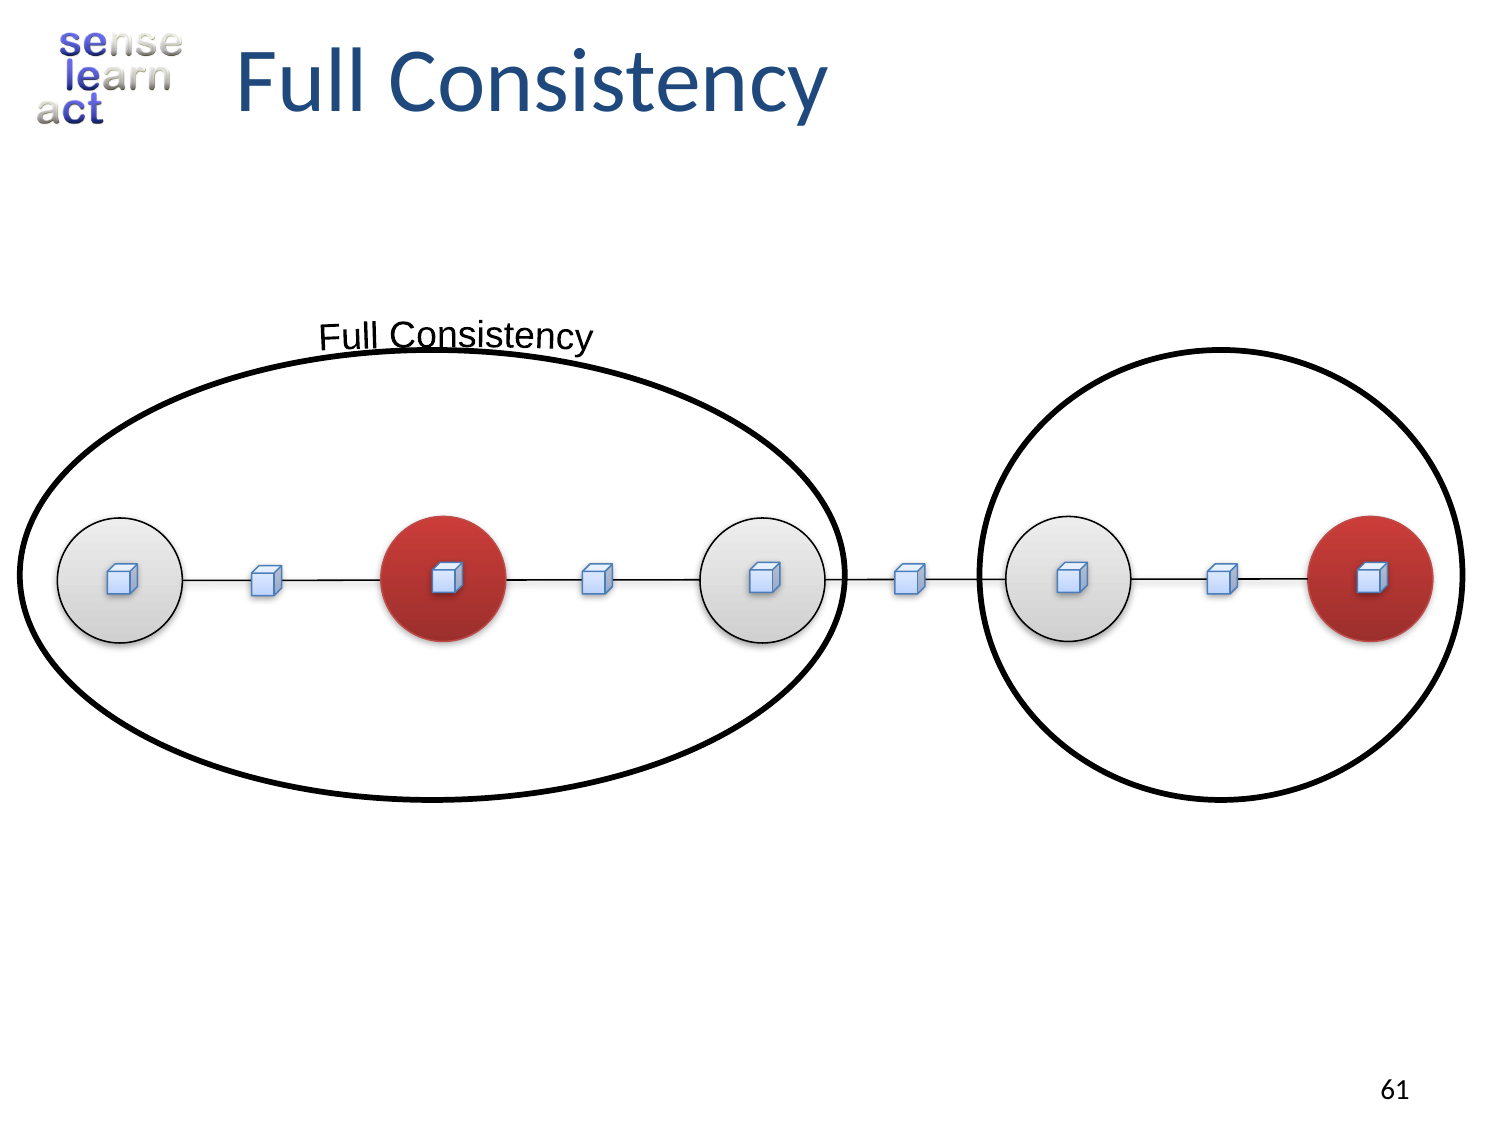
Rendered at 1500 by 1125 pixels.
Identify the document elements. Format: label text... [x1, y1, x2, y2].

text_box [1206, 563, 1239, 577]
text_box [894, 563, 926, 577]
title Full Consistency [220, 12, 1451, 138]
picture [12, 30, 188, 128]
text_box [1206, 589, 1237, 595]
text_box [1356, 561, 1389, 594]
text_box [977, 347, 1465, 803]
text_box [1307, 515, 1434, 643]
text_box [1361, 564, 1383, 569]
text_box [1212, 565, 1234, 570]
text_box [894, 589, 924, 595]
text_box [899, 565, 921, 570]
text_box [1005, 515, 1132, 577]
slide_number 61 [1112, 1037, 1426, 1113]
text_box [1061, 564, 1083, 569]
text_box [19, 337, 845, 801]
text_box [1056, 561, 1089, 577]
text_box [1005, 589, 1131, 643]
text_box [1056, 589, 1085, 594]
